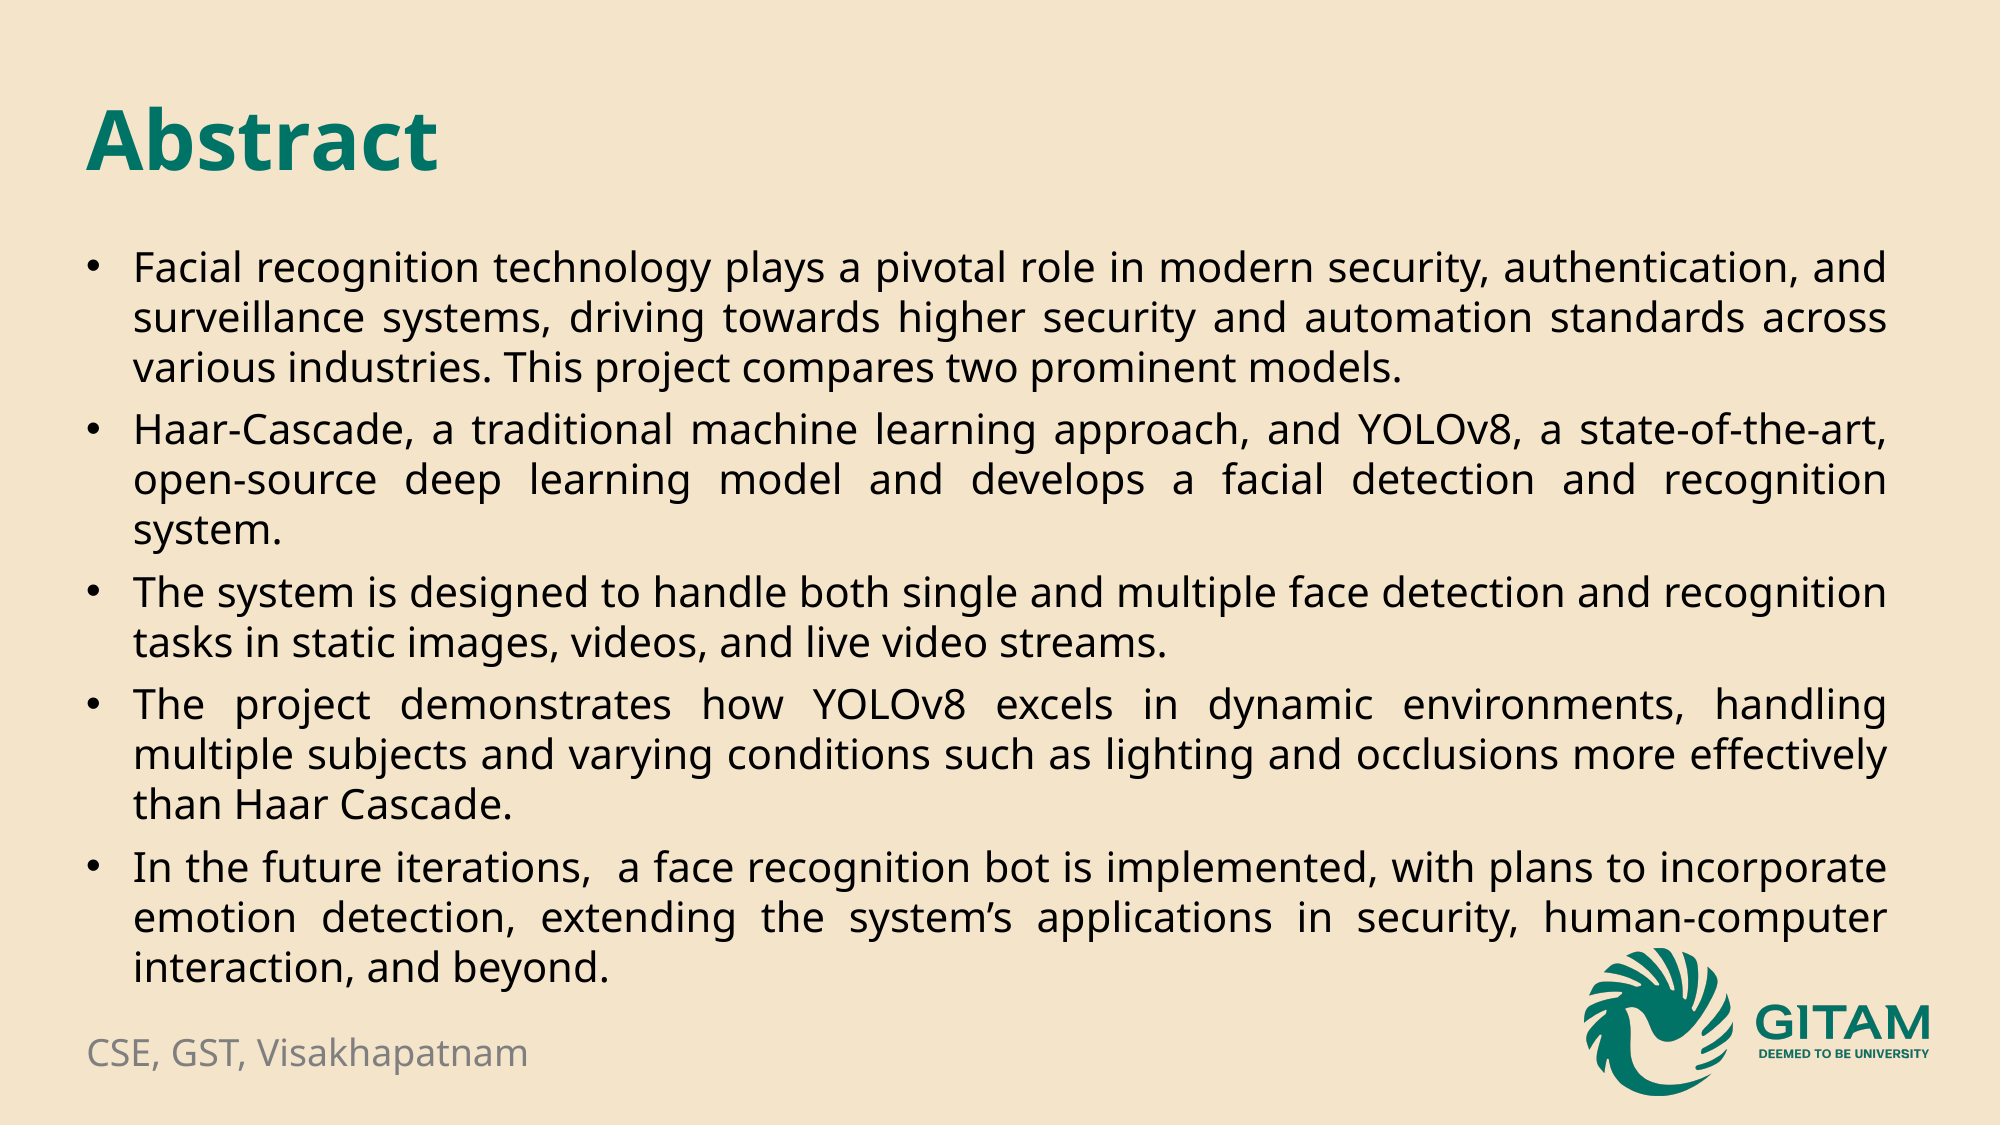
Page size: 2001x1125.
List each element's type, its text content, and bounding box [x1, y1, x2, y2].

text_box Facial recognition technology plays a pivotal role in modern security, authentication, and surveillance systems, driving towards higher security and automation standards across various industries. This project compares two prominent models. Haar-Cascade, a traditional machine learning approach, and YOLOv8, a state-of-the-art, open-source deep learning model and develops a facial detection and recognition system. The system is designed to handle both single and multiple face detection and recognition tasks in static images, videos, and live video streams. The project demonstrates how YOLOv8 excels in dynamic environments, handling multiple subjects and varying conditions such as lighting and occlusions more effectively than Haar Cascade. In the future iterations, a face recognition bot is implemented, with plans to incorporate emotion detection, extending the system’s applications in security, human-computer interaction, and beyond. [71, 232, 1904, 999]
picture [1584, 947, 1929, 1096]
text_box Abstract [71, 80, 1378, 228]
text_box CSE, GST, Visakhapatnam [71, 1021, 857, 1082]
